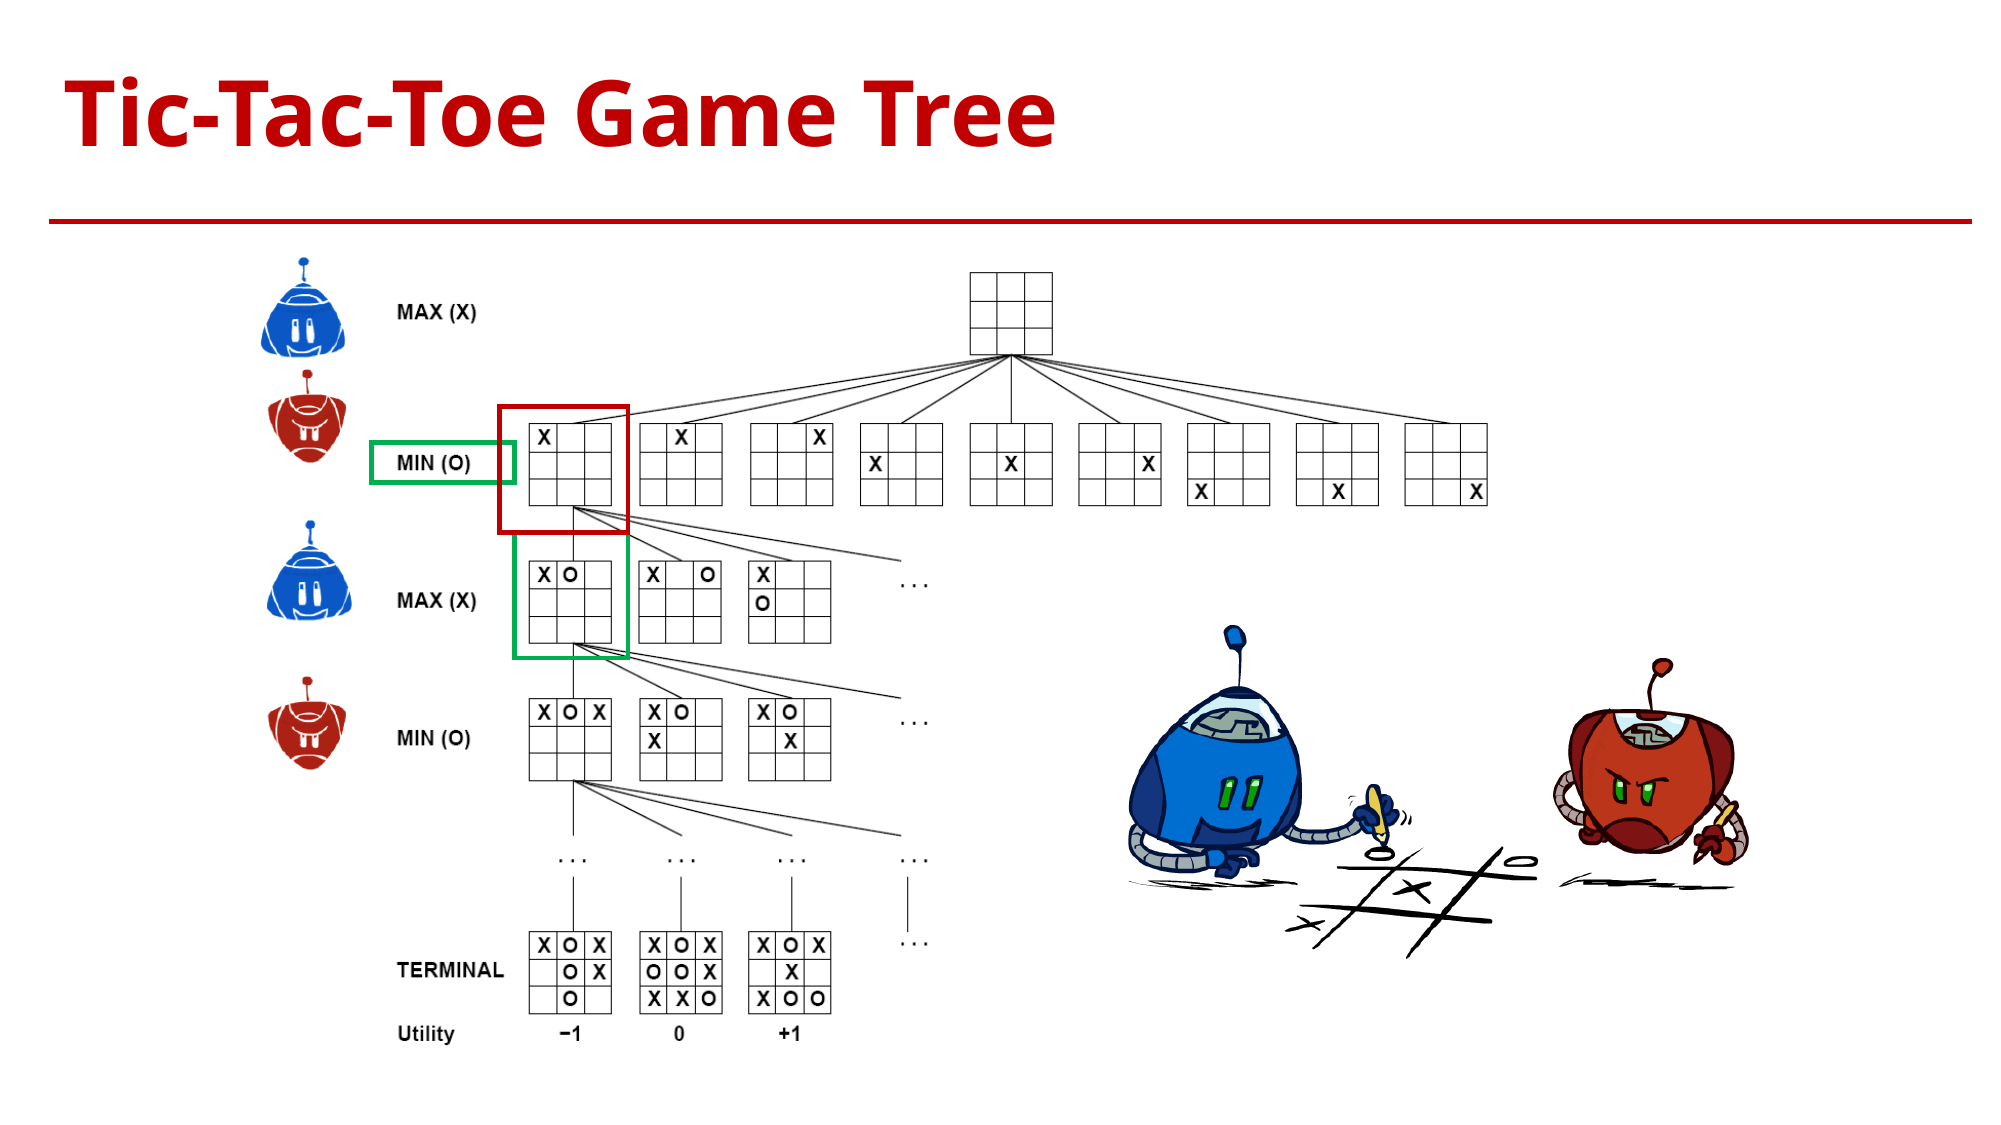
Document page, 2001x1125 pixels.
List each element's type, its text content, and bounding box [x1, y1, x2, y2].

title Tic-Tac-Toe Game Tree [48, 41, 1972, 192]
picture [249, 652, 372, 789]
picture [222, 233, 372, 482]
text_box [371, 441, 378, 484]
picture [228, 266, 1794, 1080]
